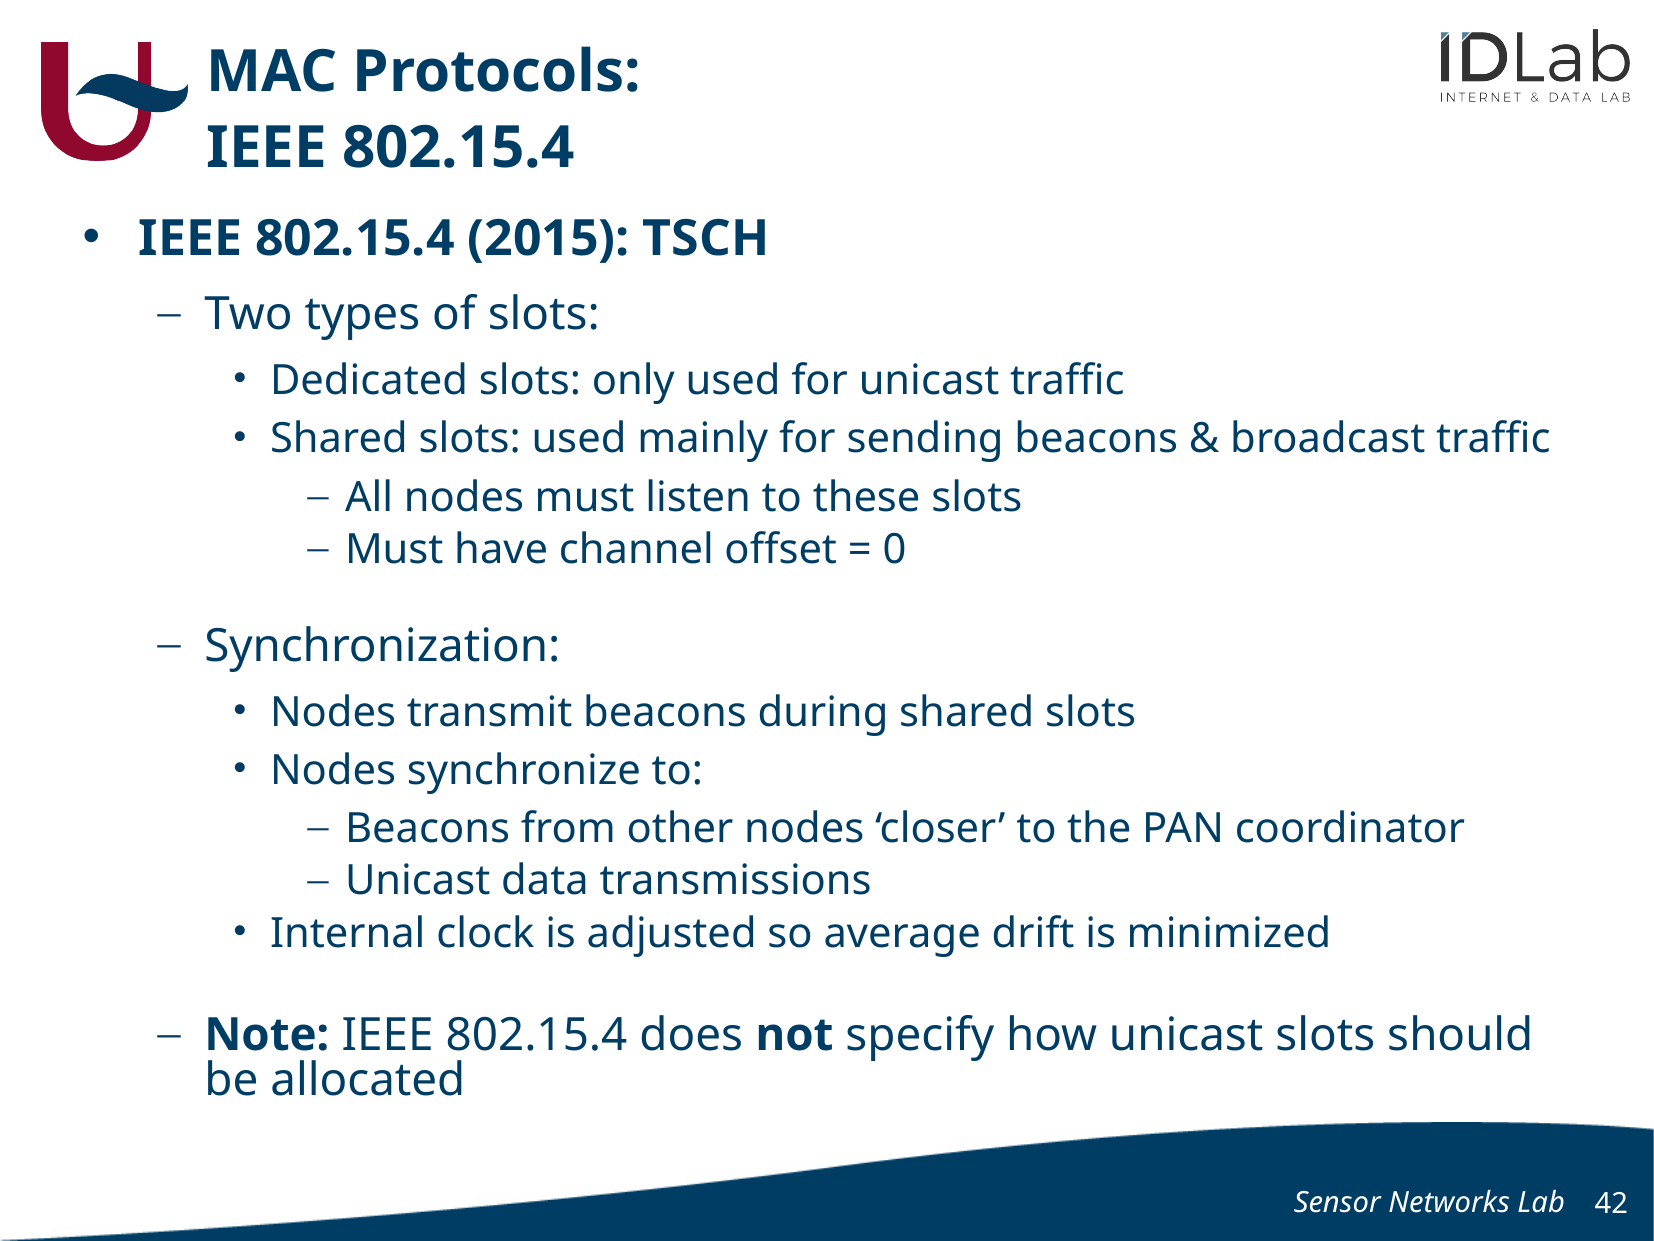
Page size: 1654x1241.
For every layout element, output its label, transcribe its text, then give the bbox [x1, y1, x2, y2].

picture [1565, 29, 1630, 102]
footer Sensor Networks Lab [708, 1180, 1566, 1241]
slide_number 42 [1594, 1180, 1654, 1241]
title MAC Protocols: IEEE 802.15.4 [206, 29, 1565, 177]
list IEEE 802.15.4 (2015): TSCH Two types of slots: Dedicated slots: only used for unicast traffic Shared slots: used mainly for sending beacons & broadcast traffic All nodes must listen to these slots Must have channel offset = 0 Synchronization: Nodes transmit beacons during shared slots Nodes synchronize to: Beacons from other nodes ‘closer’ to the PAN coordinator Unicast data transmissions Internal clock is adjusted so average drift is minimized Note: IEEE 802.15.4 does not specify how unicast slots should be allocated [82, 206, 1565, 1117]
picture [0, 1122, 1654, 1241]
picture [41, 42, 188, 161]
